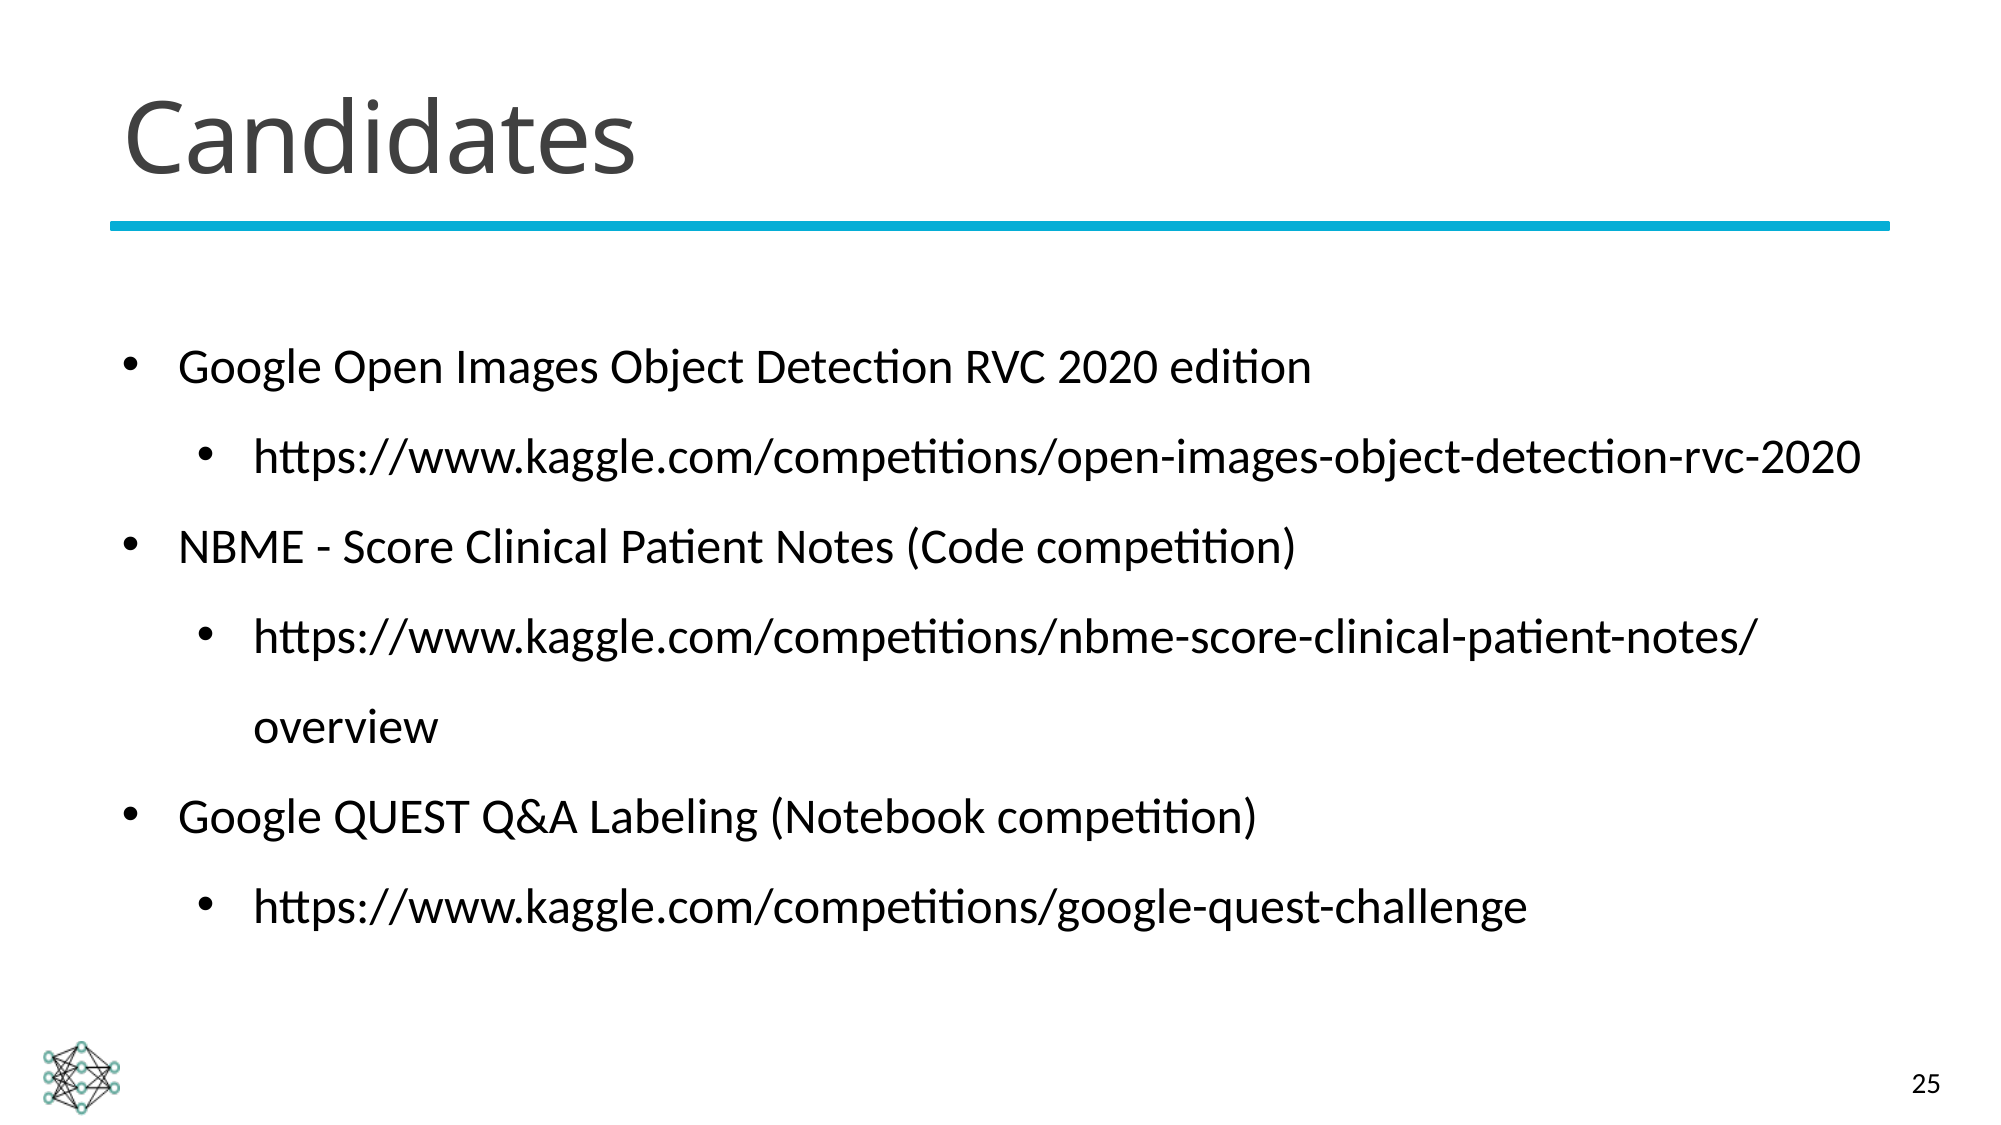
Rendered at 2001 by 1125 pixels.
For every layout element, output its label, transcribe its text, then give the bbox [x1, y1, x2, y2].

text_box Google Open Images Object Detection RVC 2020 edition https://www.kaggle.com/competitions/open-images-object-detection-rvc-2020 NBME - Score Clinical Patient Notes (Code competition) https://www.kaggle.com/competitions/nbme-score-clinical-patient-notes/overview Google QUEST Q&A Labeling (Notebook competition) https://www.kaggle.com/competitions/google-quest-challenge [107, 296, 1899, 941]
slide_number 25 [1740, 1052, 1957, 1113]
picture [43, 1041, 120, 1116]
title Candidates [107, 58, 1899, 228]
